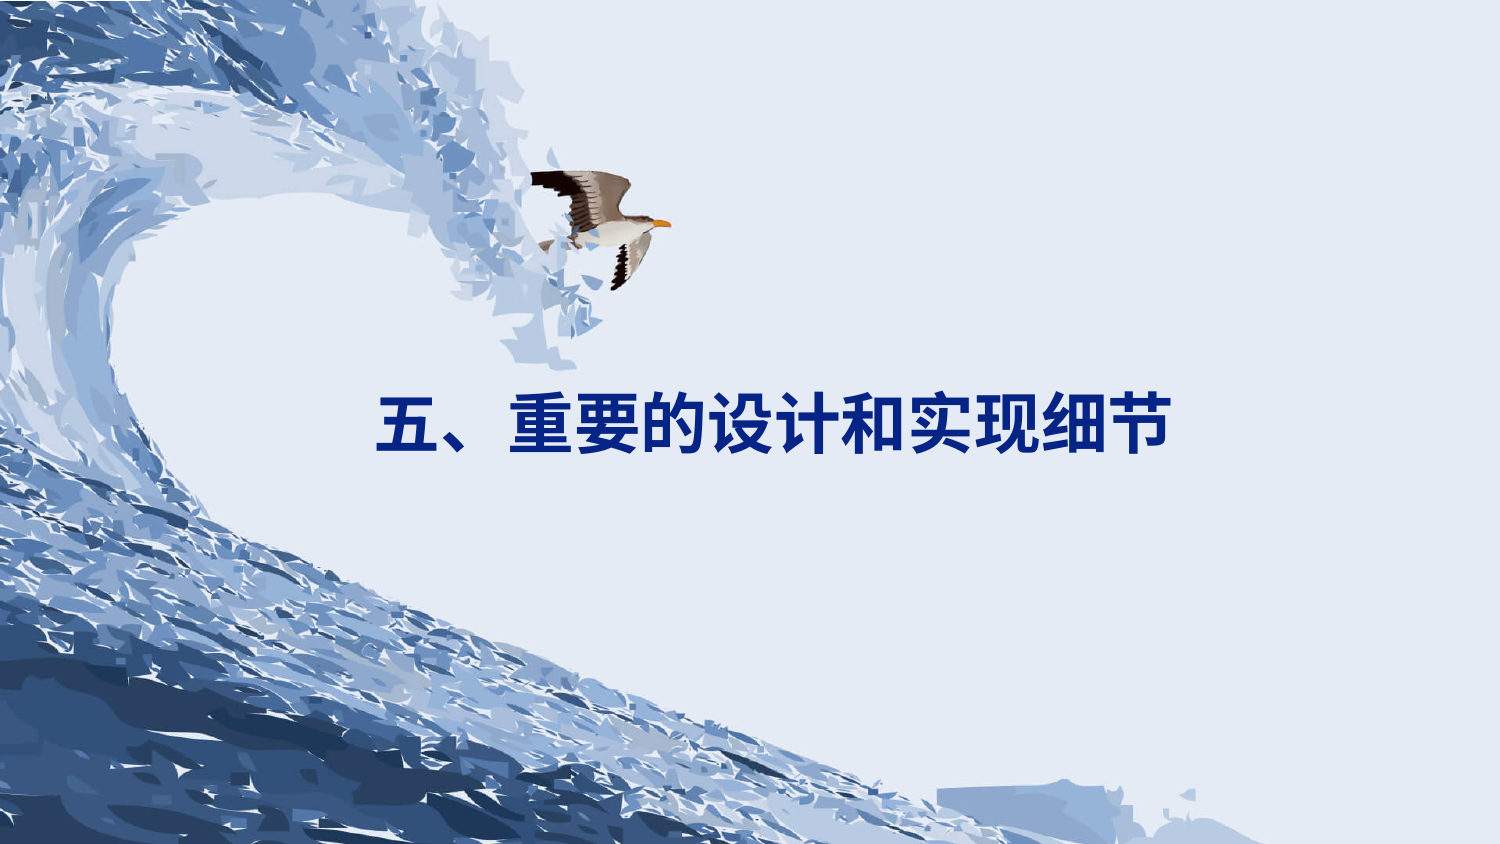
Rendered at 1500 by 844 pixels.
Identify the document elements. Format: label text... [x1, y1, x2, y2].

text_box 五、重要的设计和实现细节 [359, 284, 1311, 560]
picture [0, 0, 1500, 844]
